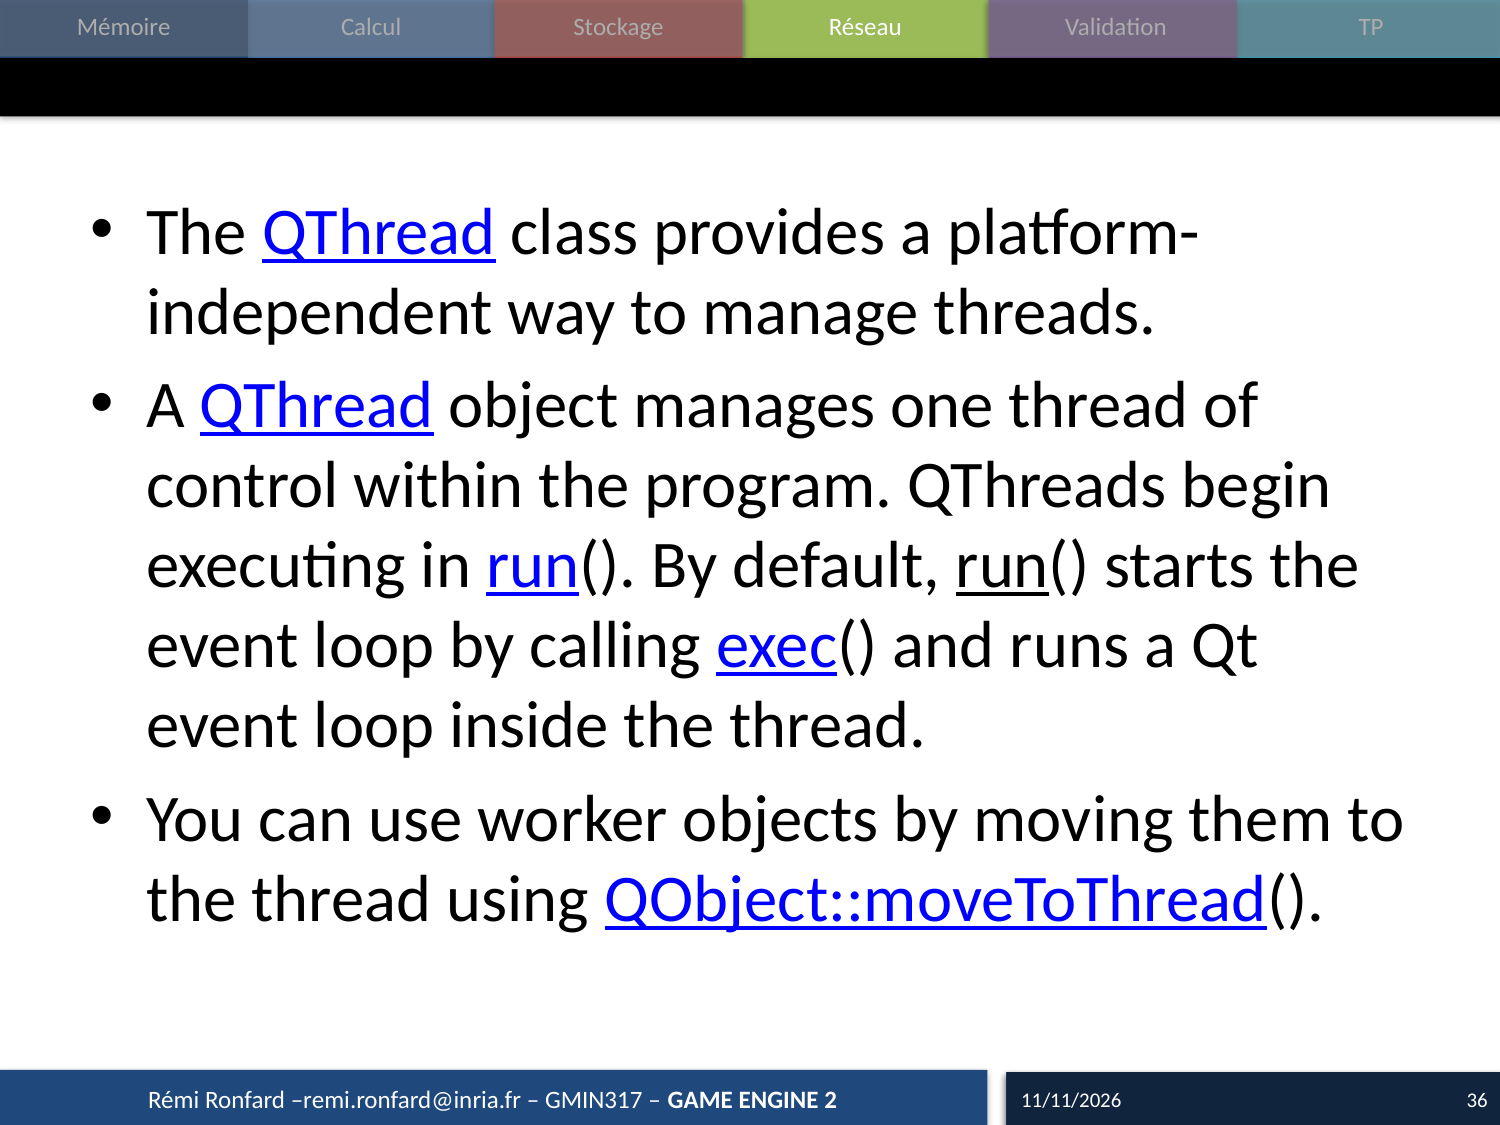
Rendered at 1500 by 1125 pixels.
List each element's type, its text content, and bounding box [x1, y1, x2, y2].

list The QThread class provides a platform-independent way to manage threads. A QThread object manages one thread of control within the program. QThreads begin executing in run(). By default, run() starts the event loop by calling exec() and runs a Qt event loop inside the thread. You can use worker objects by moving them to the thread using QObject::moveToThread(). [75, 179, 1425, 1005]
slide_number 36 [1153, 1071, 1500, 1125]
footer Rémi Ronfard –remi.ronfard@inria.fr – GMIN317 – GAME ENGINE 2 [0, 1069, 988, 1125]
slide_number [1006, 1070, 1153, 1125]
